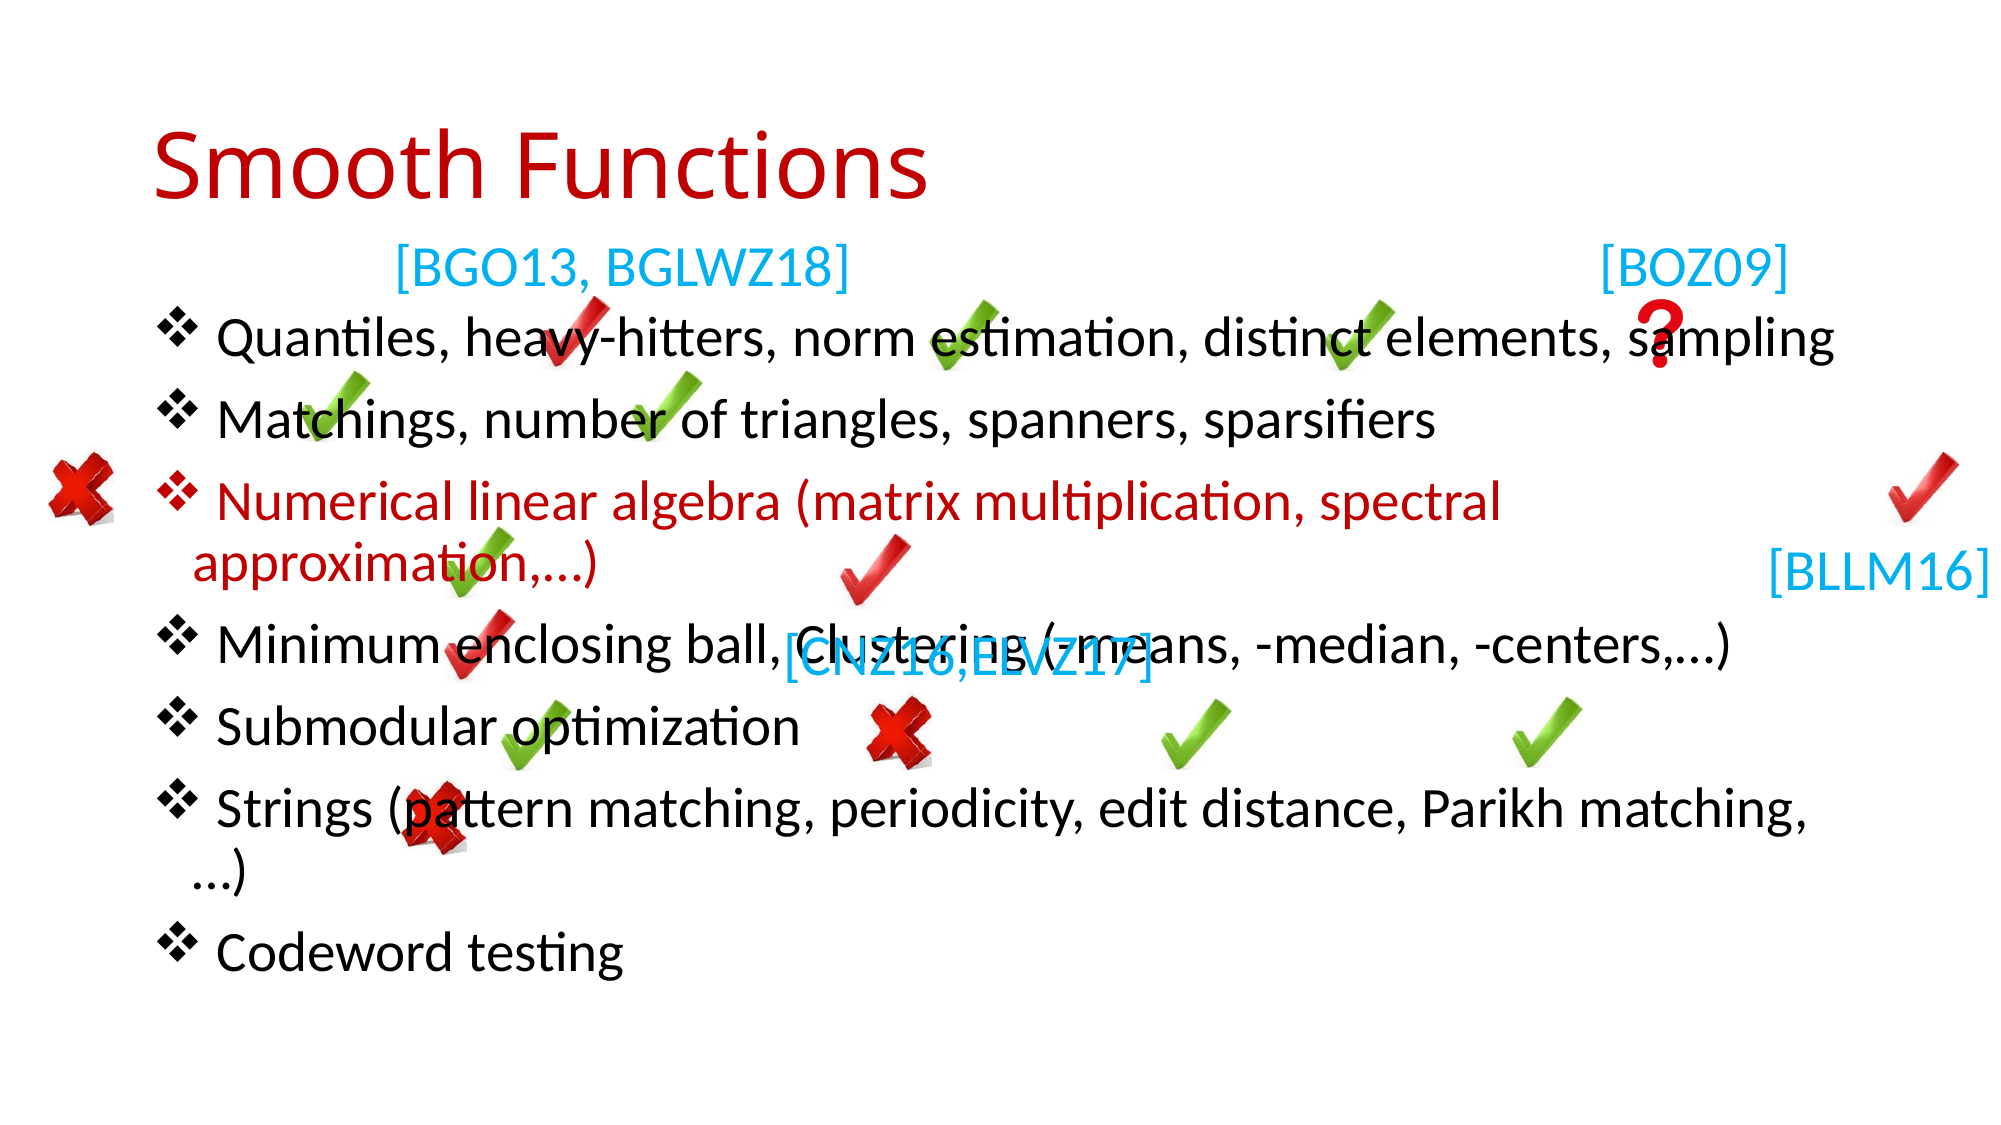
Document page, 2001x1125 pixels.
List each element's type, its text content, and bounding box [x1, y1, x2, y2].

picture [499, 699, 572, 771]
picture [630, 370, 703, 442]
text_box [BOZ09] [1584, 220, 1806, 306]
picture [1637, 299, 1683, 369]
picture [1159, 698, 1232, 770]
picture [1886, 452, 1962, 527]
picture [838, 534, 914, 610]
picture [48, 440, 114, 527]
picture [442, 609, 518, 684]
picture [866, 684, 932, 772]
picture [928, 299, 1000, 371]
picture [442, 526, 515, 598]
text_box [BGO13, BGLWZ18] [379, 220, 867, 306]
text_box [CNZ16,ELVZ17] [768, 609, 1171, 695]
picture [401, 769, 467, 856]
picture [299, 370, 371, 442]
picture [537, 296, 613, 371]
title Smooth Functions [137, 59, 1863, 278]
picture [1323, 299, 1396, 371]
picture [1511, 696, 1583, 768]
text_box [BLLM16] [1752, 524, 2000, 610]
